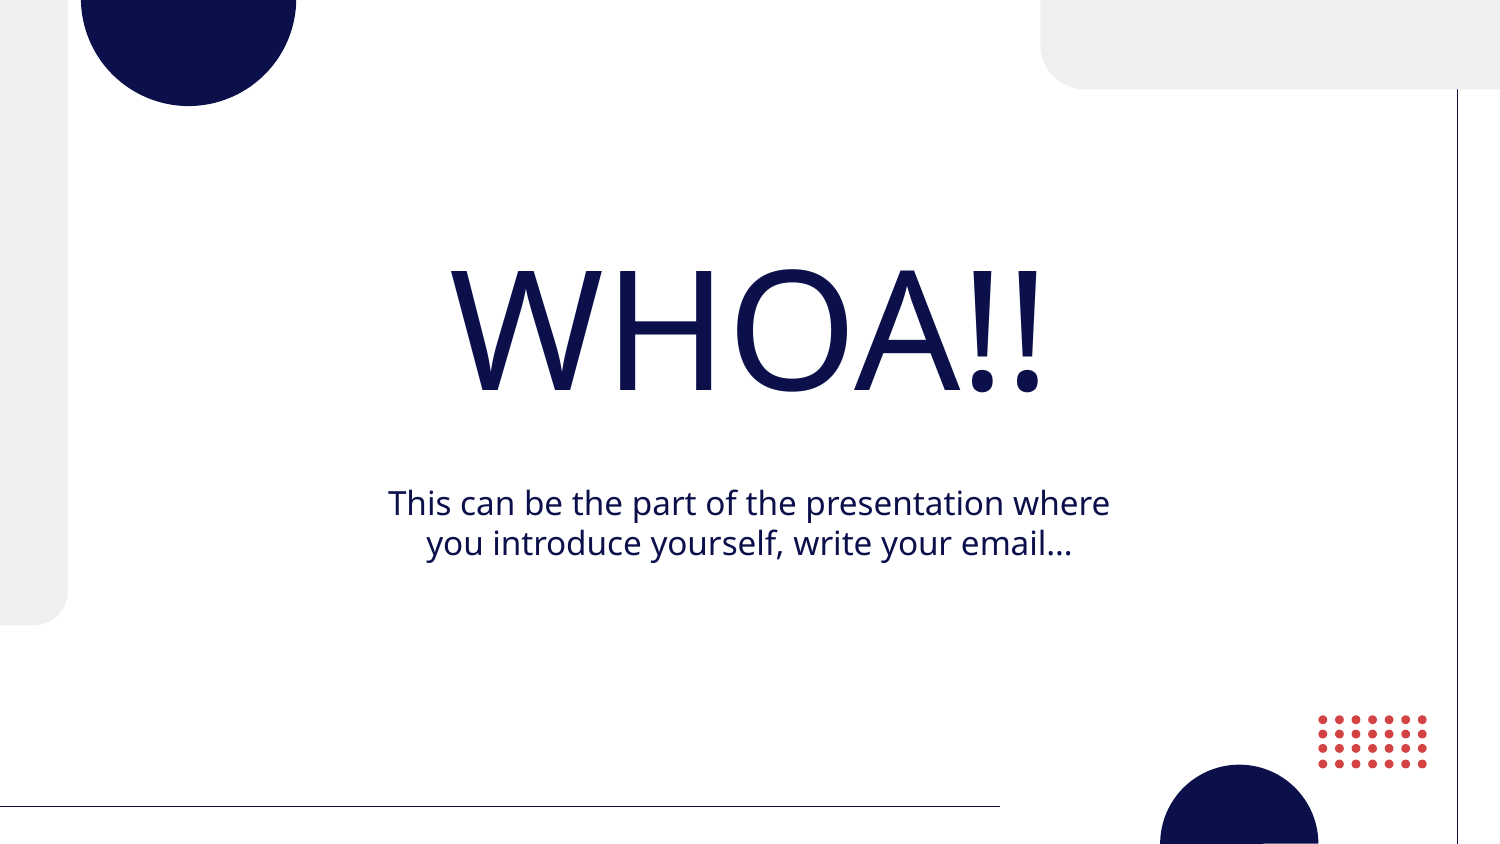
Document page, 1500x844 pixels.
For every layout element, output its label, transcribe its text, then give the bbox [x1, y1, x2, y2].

title WHOA!! [350, 245, 1150, 439]
subtitle This can be the part of the presentation where you introduce yourself, write your email… [350, 467, 1150, 578]
